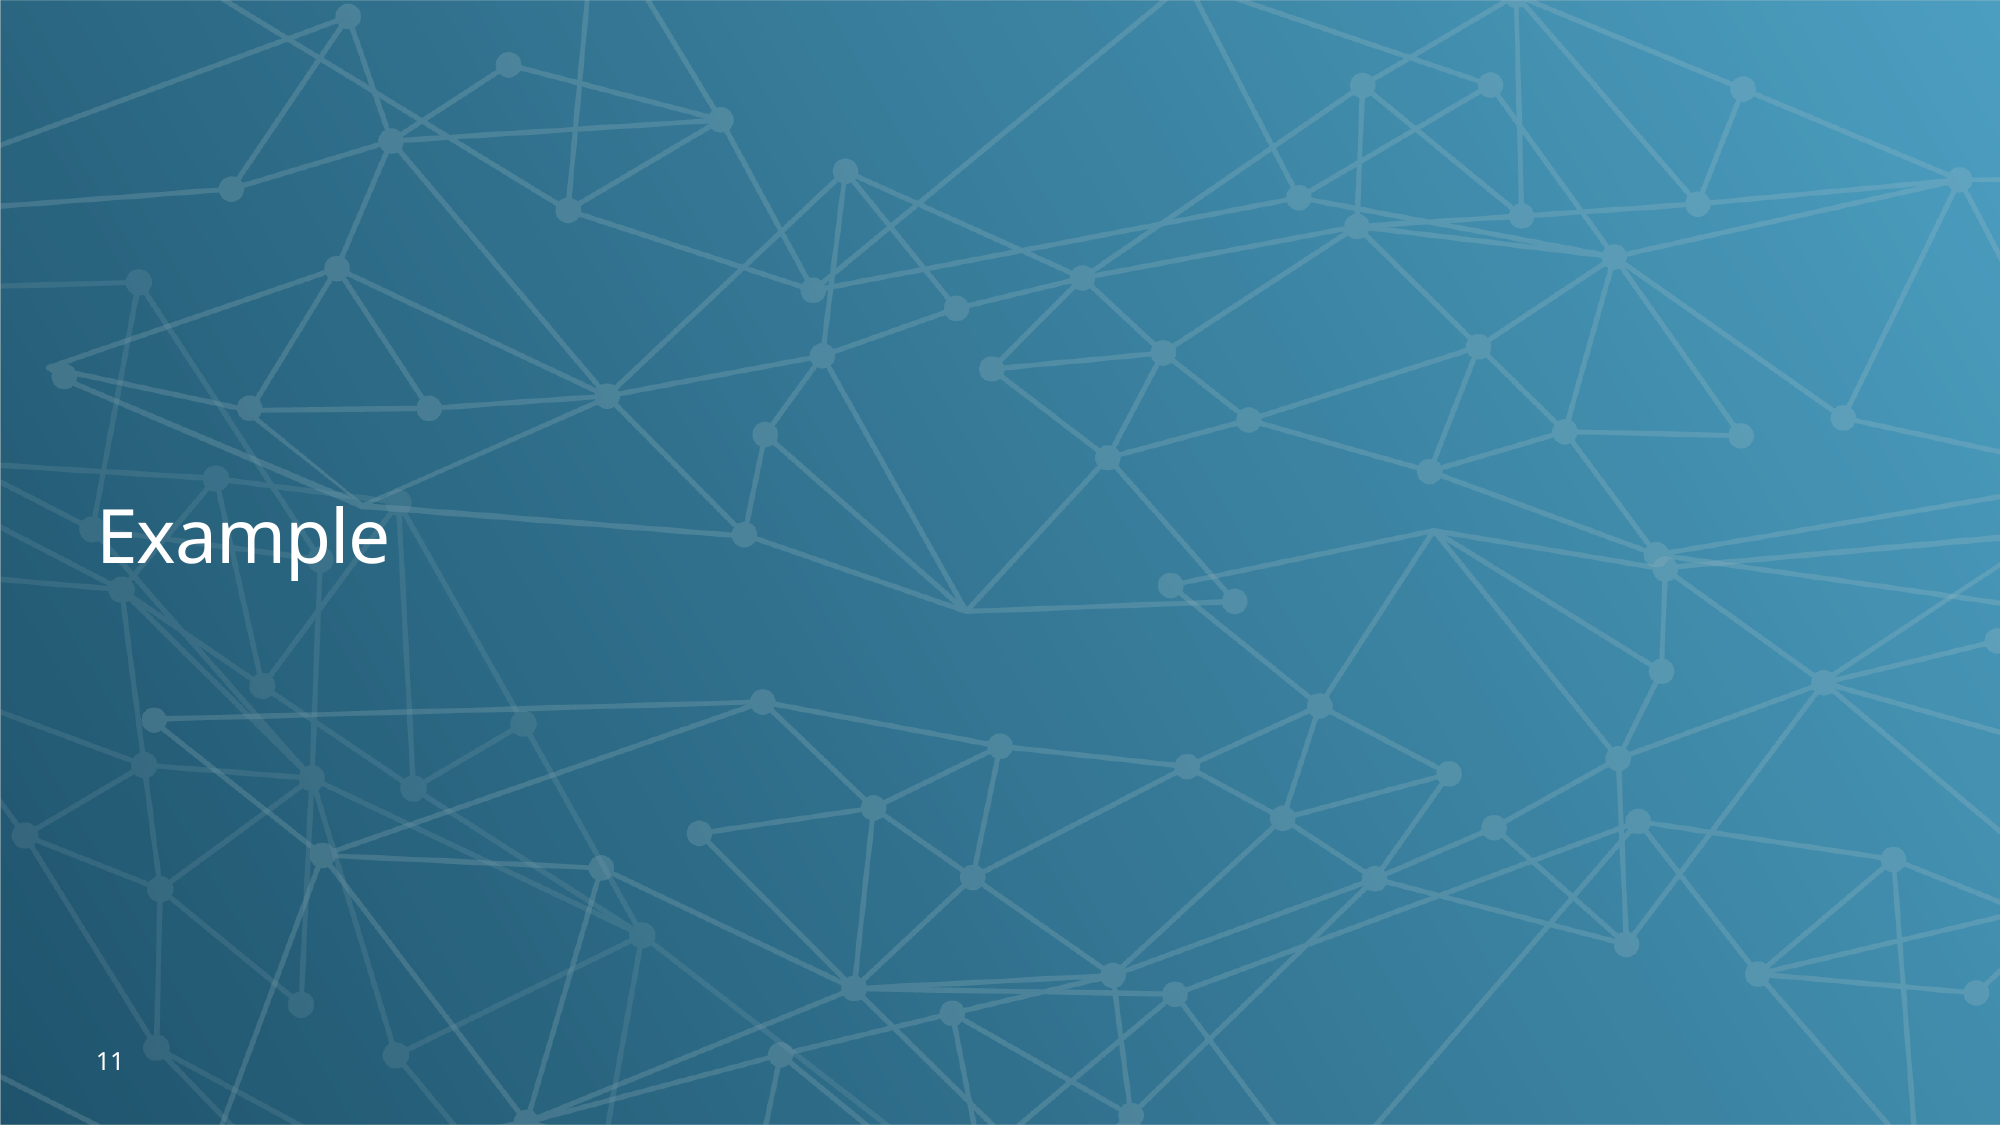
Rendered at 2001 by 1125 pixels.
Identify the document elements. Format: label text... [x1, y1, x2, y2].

title Example [96, 497, 1596, 580]
picture [0, 0, 2000, 1125]
